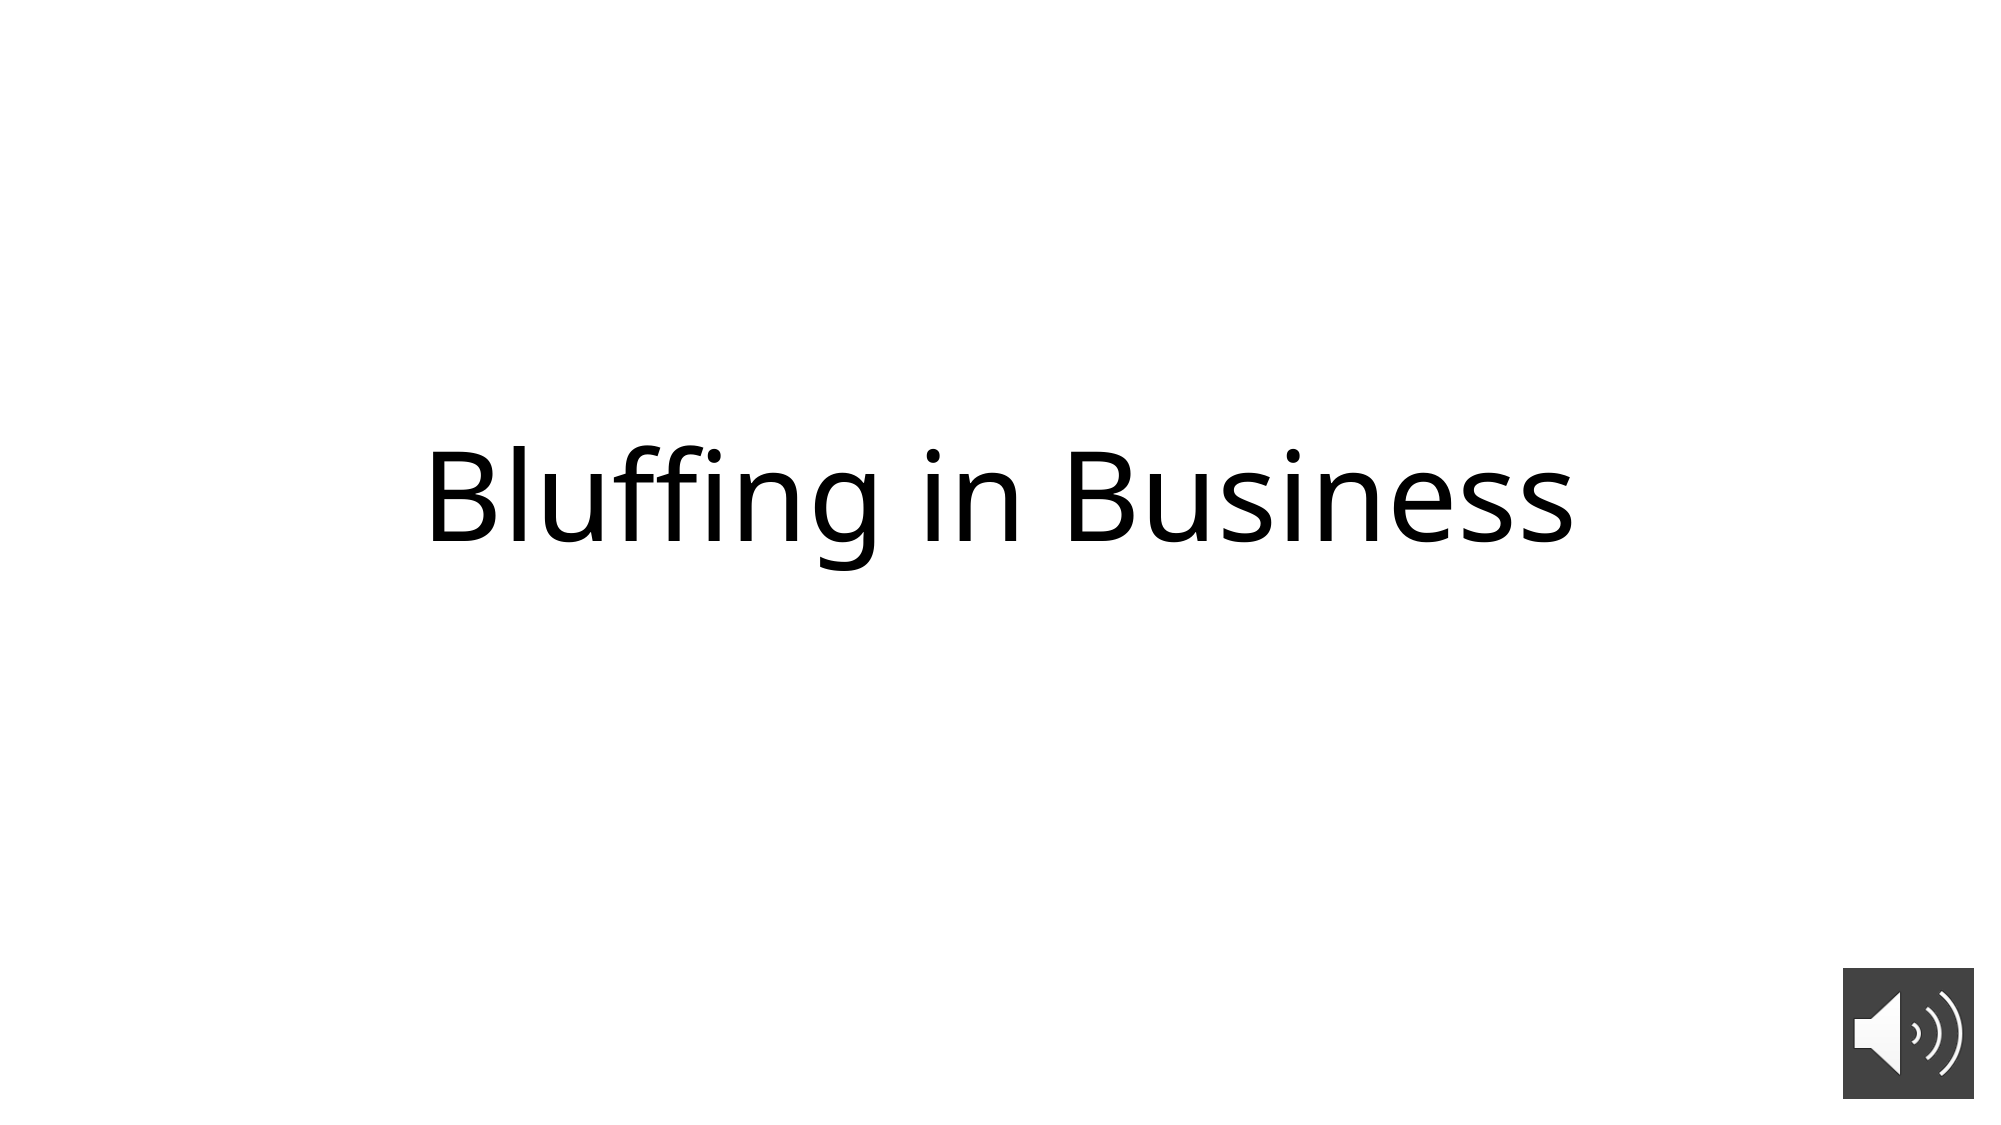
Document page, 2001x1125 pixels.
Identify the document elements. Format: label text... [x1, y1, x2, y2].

picture [1841, 966, 1975, 1100]
title Bluffing in Business [249, 184, 1750, 576]
